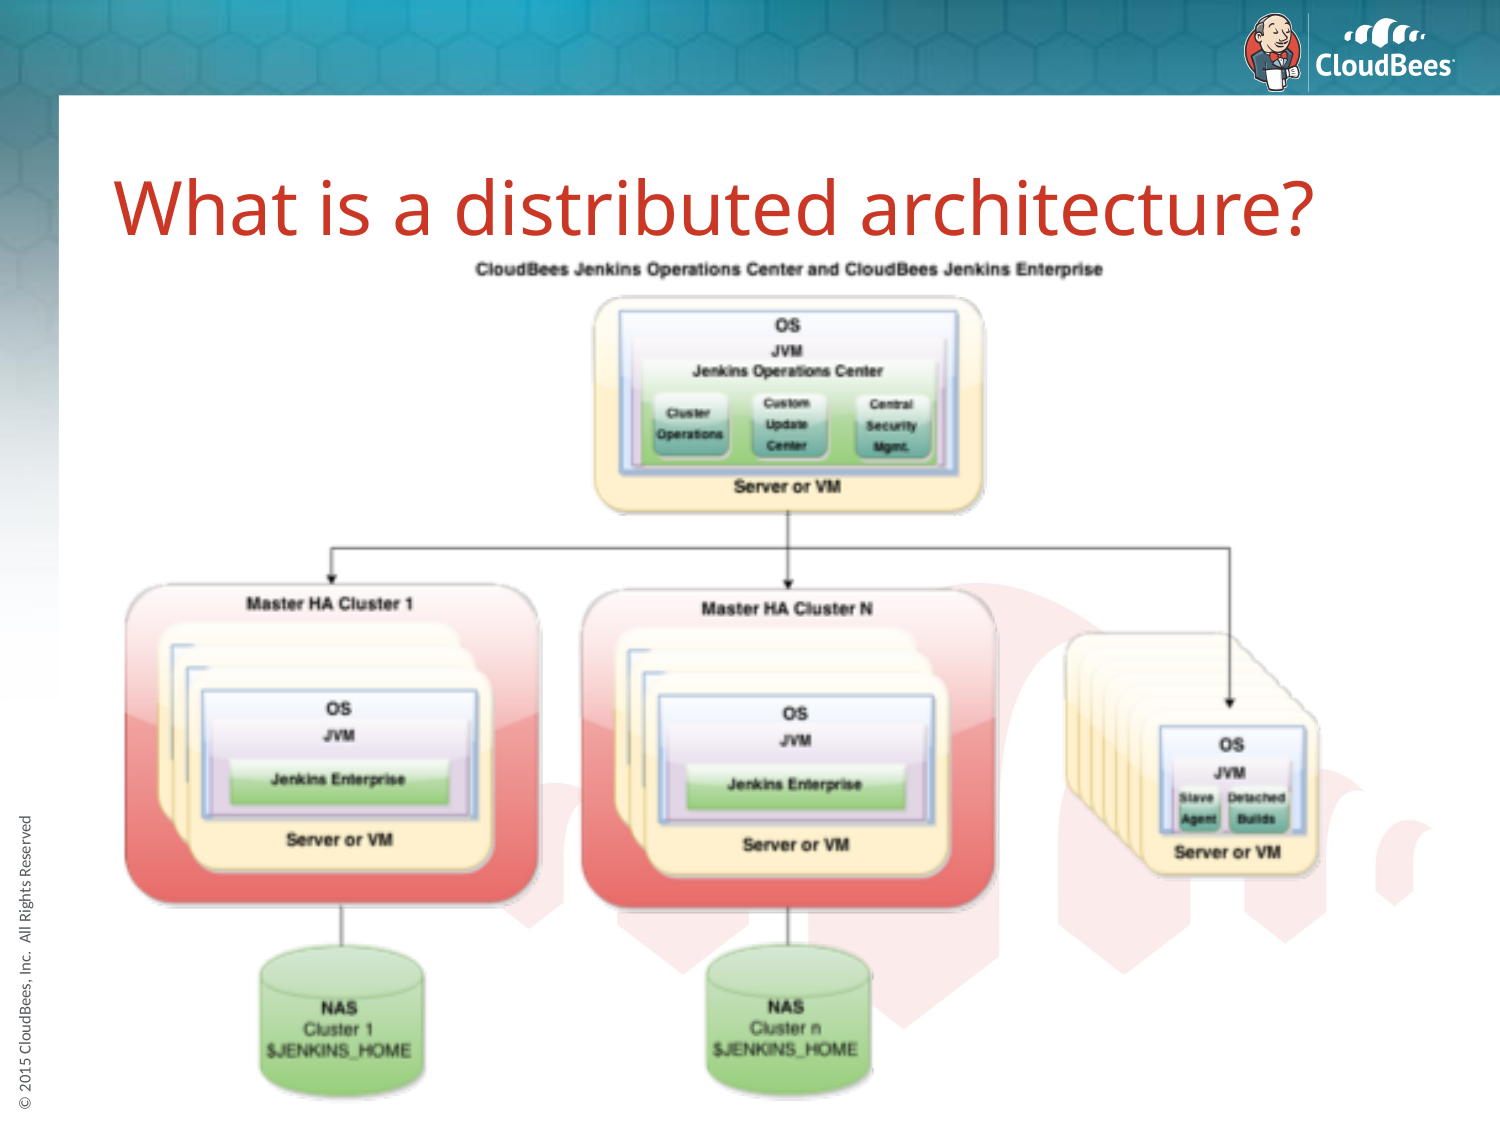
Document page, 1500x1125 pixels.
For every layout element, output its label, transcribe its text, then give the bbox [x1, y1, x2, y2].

title What is a distributed architecture? [98, 136, 1448, 274]
picture [123, 259, 1455, 1107]
picture [0, 0, 1500, 1125]
